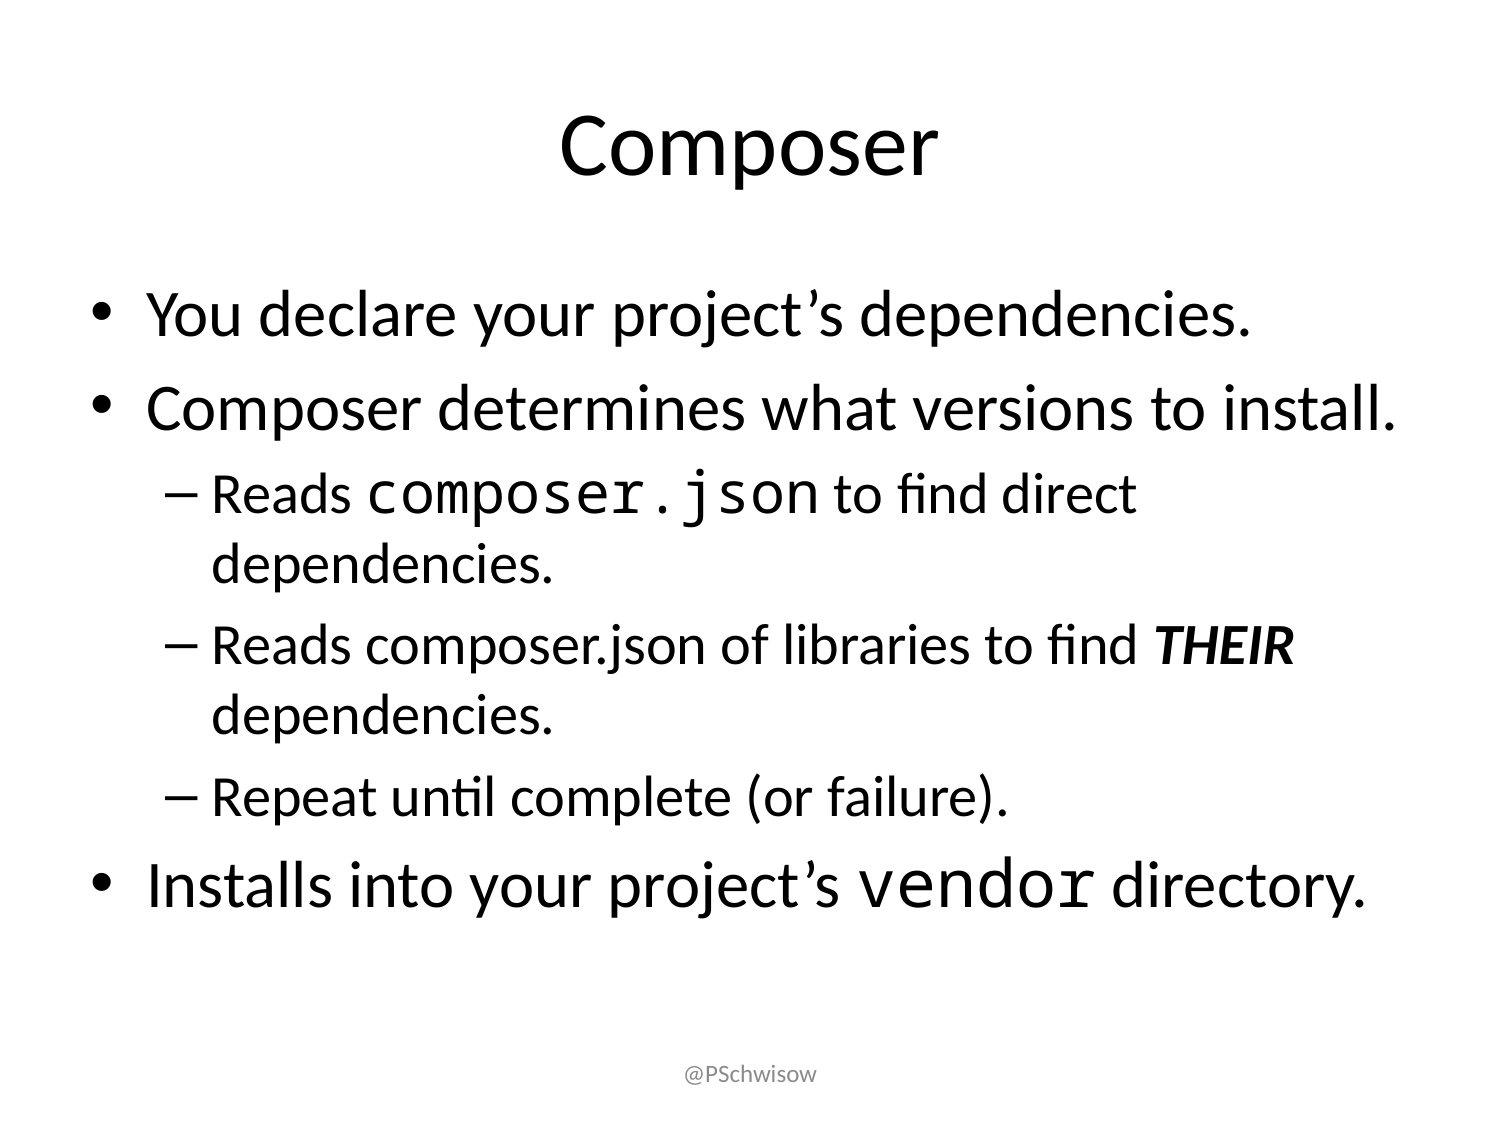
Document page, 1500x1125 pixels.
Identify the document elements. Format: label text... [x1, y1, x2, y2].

title Composer [75, 45, 1425, 233]
list You declare your project’s dependencies. Composer determines what versions to install. Reads composer.json to find direct dependencies. Reads composer.json of libraries to find THEIR dependencies. Repeat until complete (or failure). Installs into your project’s vendor directory. [75, 262, 1425, 1005]
footer @PSchwisow [512, 1042, 988, 1103]
